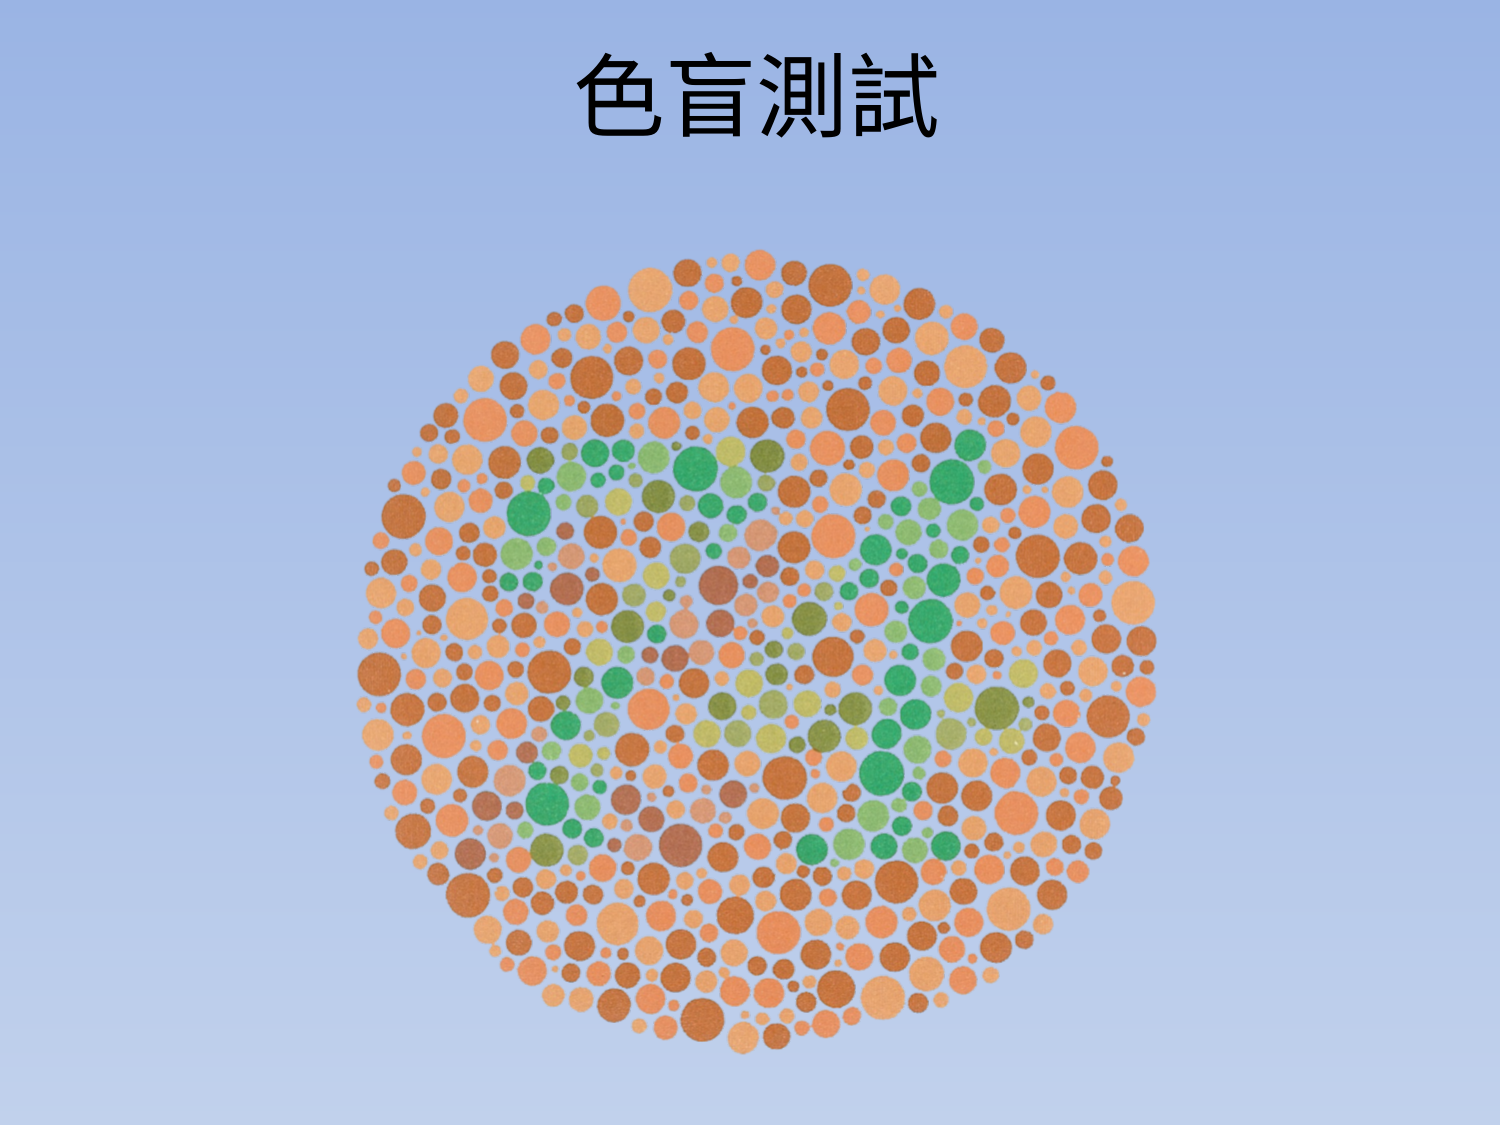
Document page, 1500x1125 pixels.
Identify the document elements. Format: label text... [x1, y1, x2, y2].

title 色盲測試 [82, 0, 1432, 188]
picture [327, 234, 1173, 1068]
